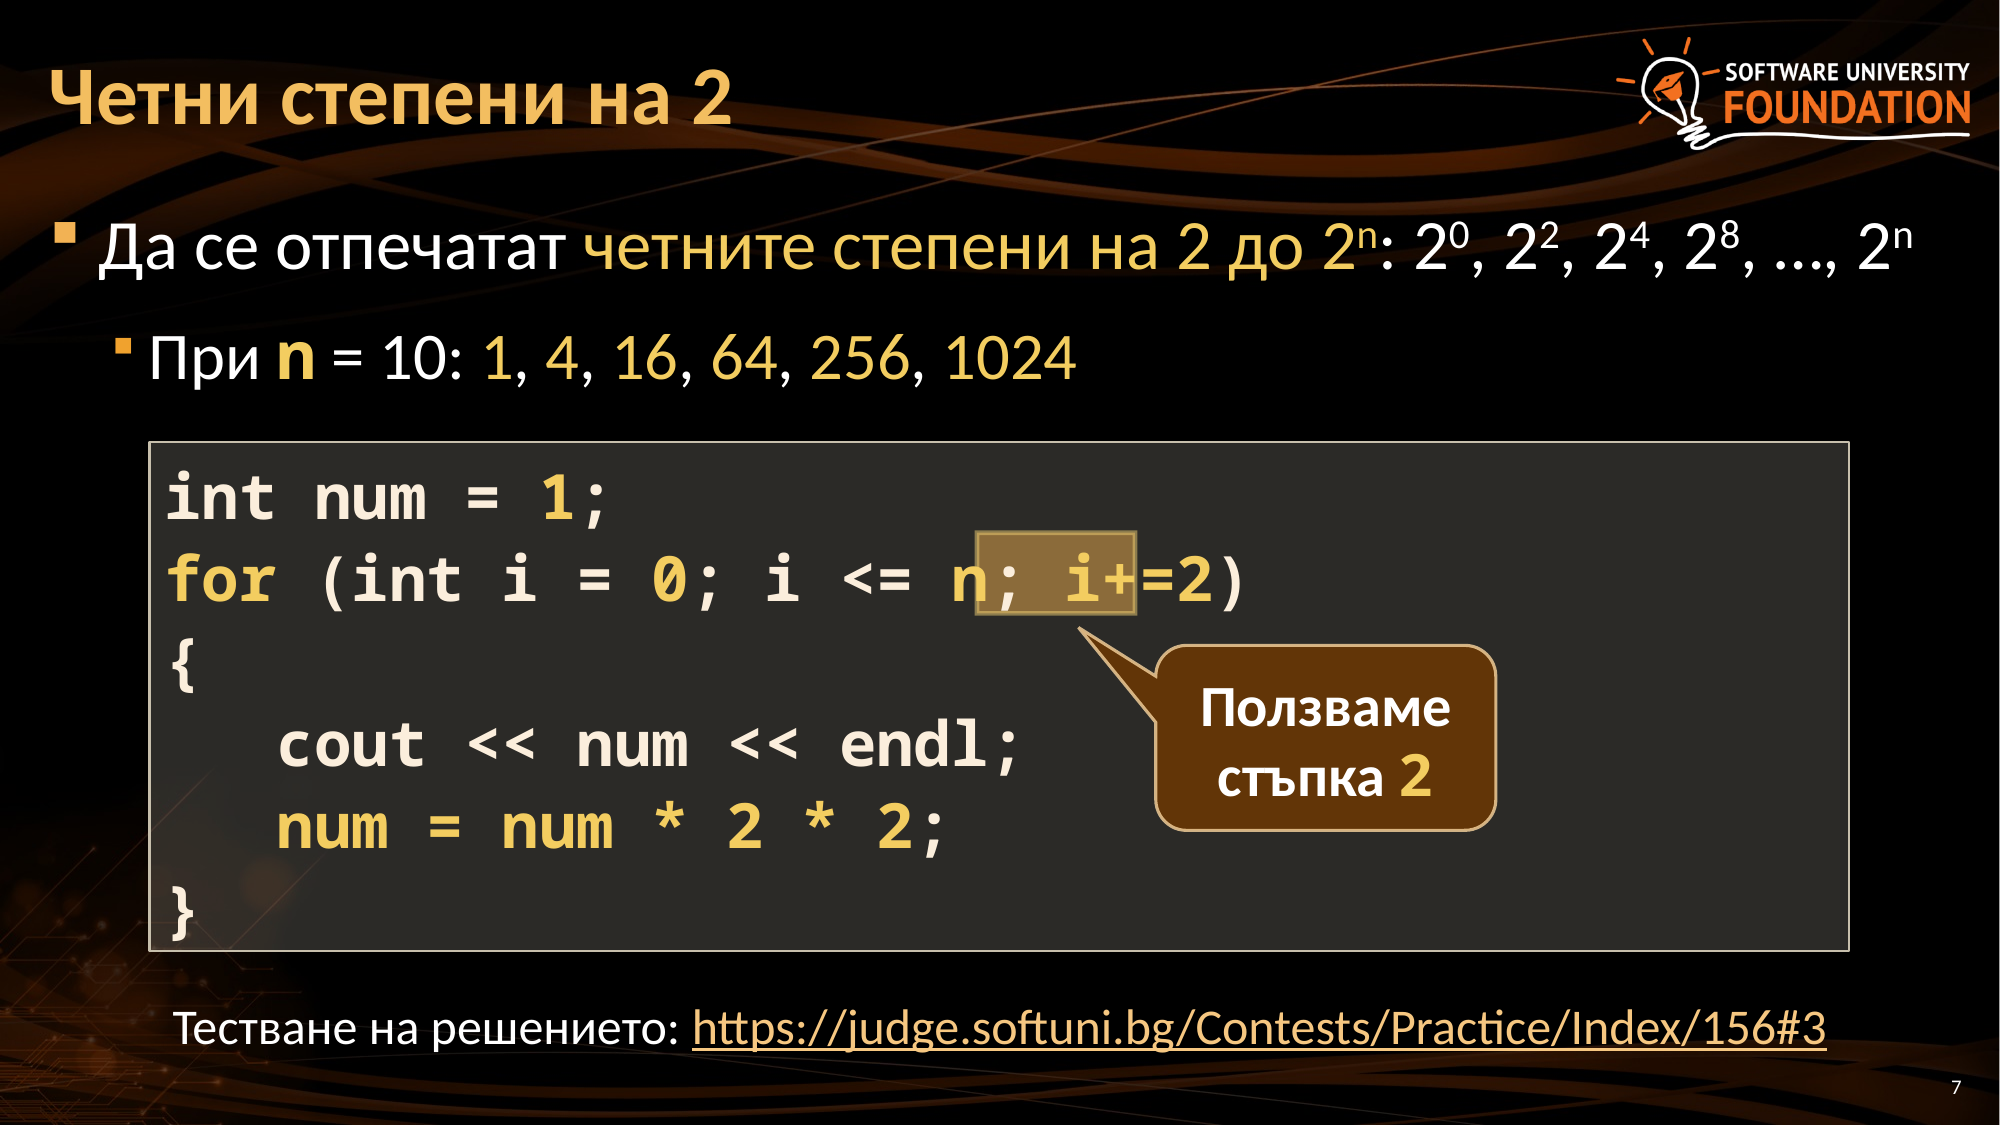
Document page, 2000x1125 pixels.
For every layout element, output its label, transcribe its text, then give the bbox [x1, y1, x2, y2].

list Да се отпечатат четните степени на 2 до 2n: 20, 22, 24, 28, …, 2n При n = 10: 1, 4, 16, 64, 256, 1024 [31, 188, 1968, 1103]
text_box int num = 1; for (int i = 0; i <= n; i+=2) { cout << num << endl; num = num * 2 * 2; } [149, 441, 1850, 951]
text_box Ползваме стъпка 2 [1077, 626, 1497, 832]
title Четни степени на 2 [30, 6, 1602, 189]
picture [0, 0, 2000, 1125]
text_box Тестване на решението: https://judge.softuni.bg/Contests/Practice/Index/156#3 [124, 987, 1875, 1063]
